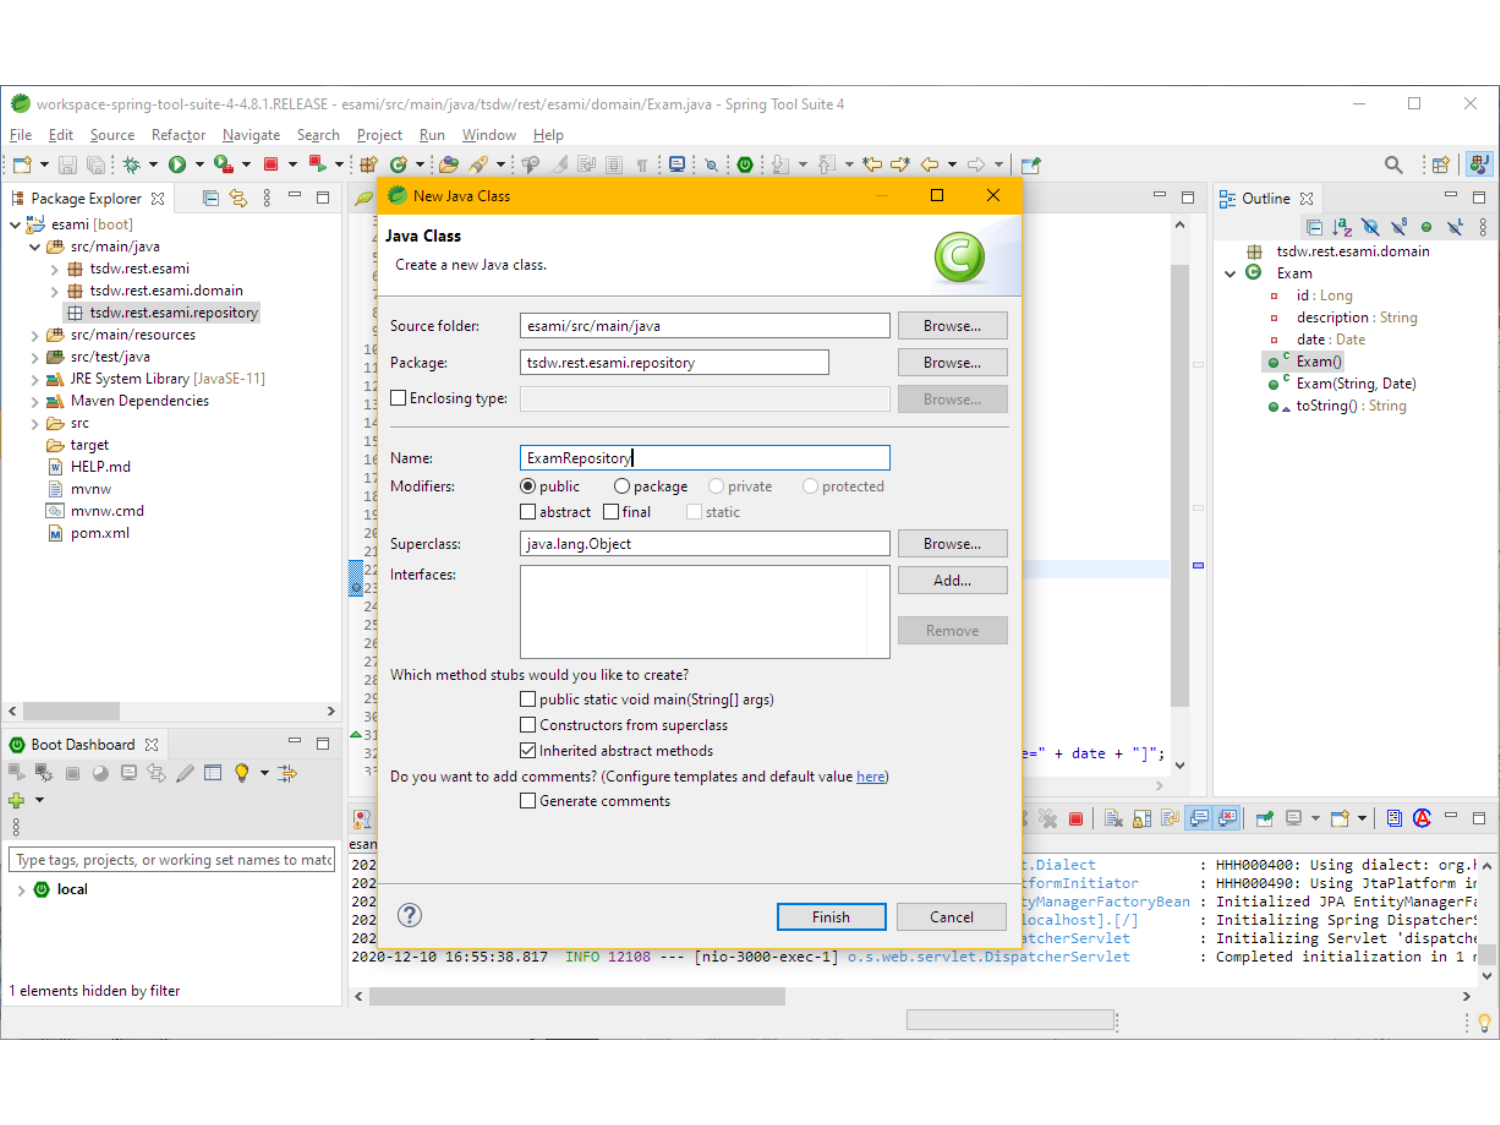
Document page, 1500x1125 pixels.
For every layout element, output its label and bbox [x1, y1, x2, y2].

picture [0, 85, 1500, 1040]
